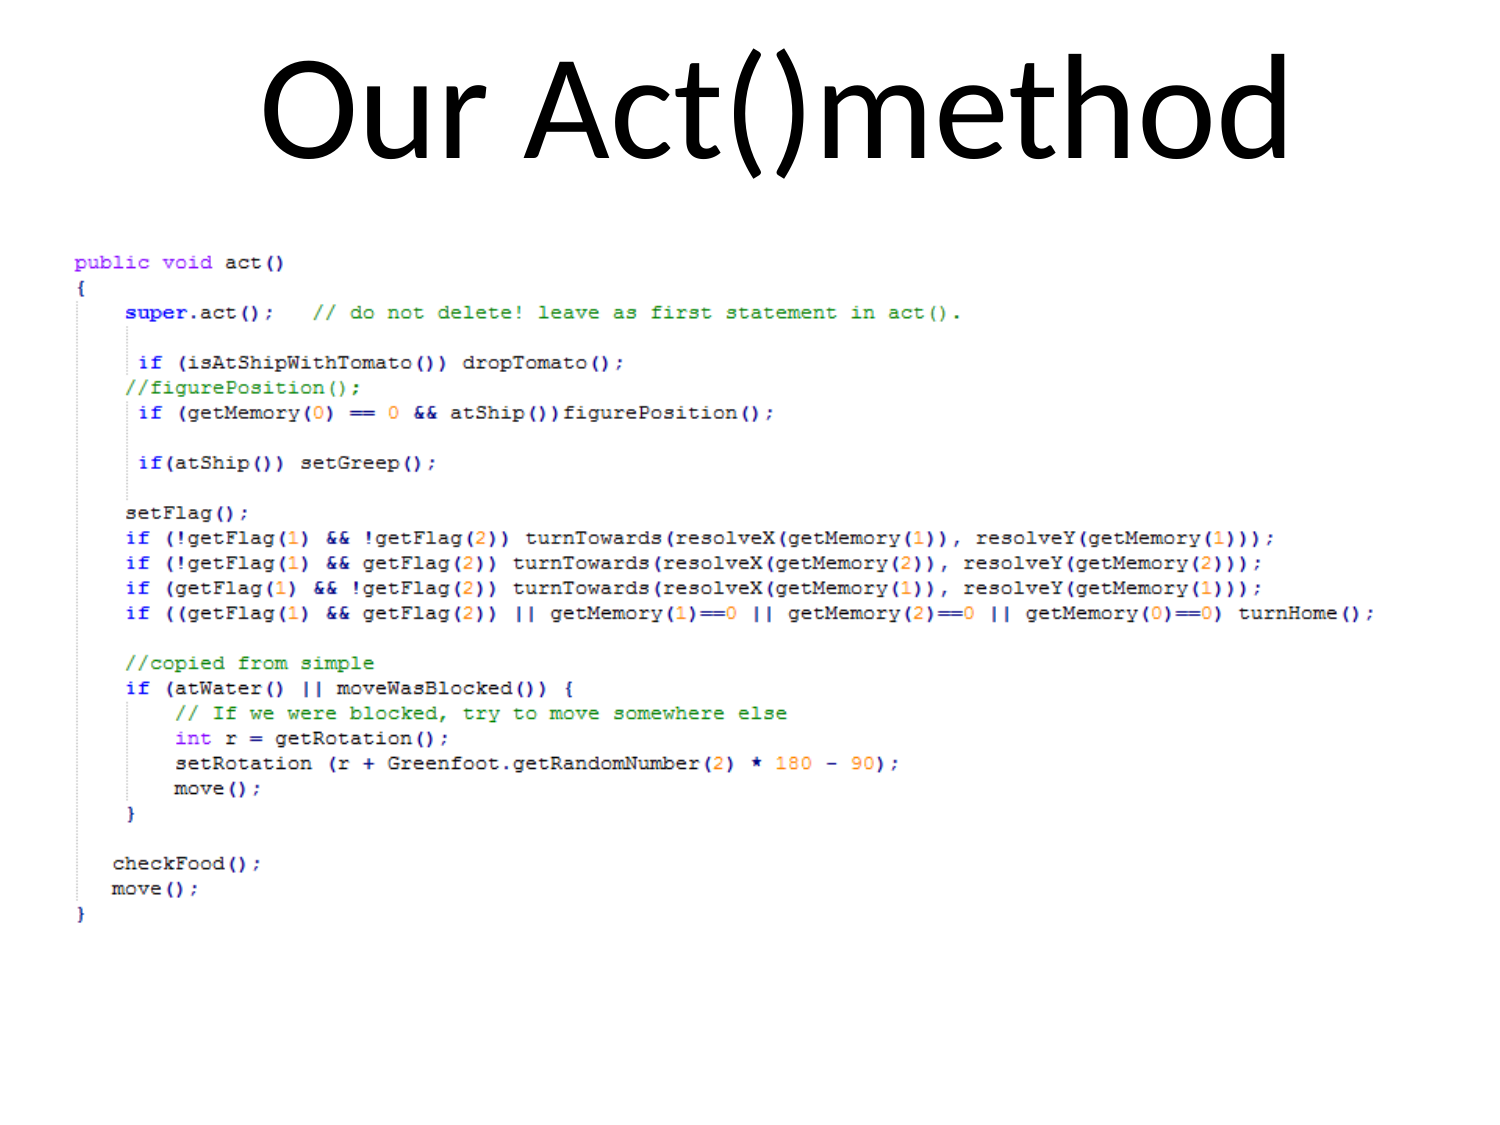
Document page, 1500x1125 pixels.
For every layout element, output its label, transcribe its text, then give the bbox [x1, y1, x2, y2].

text_box Our Act()method [244, 1, 1447, 196]
picture [64, 253, 1390, 937]
